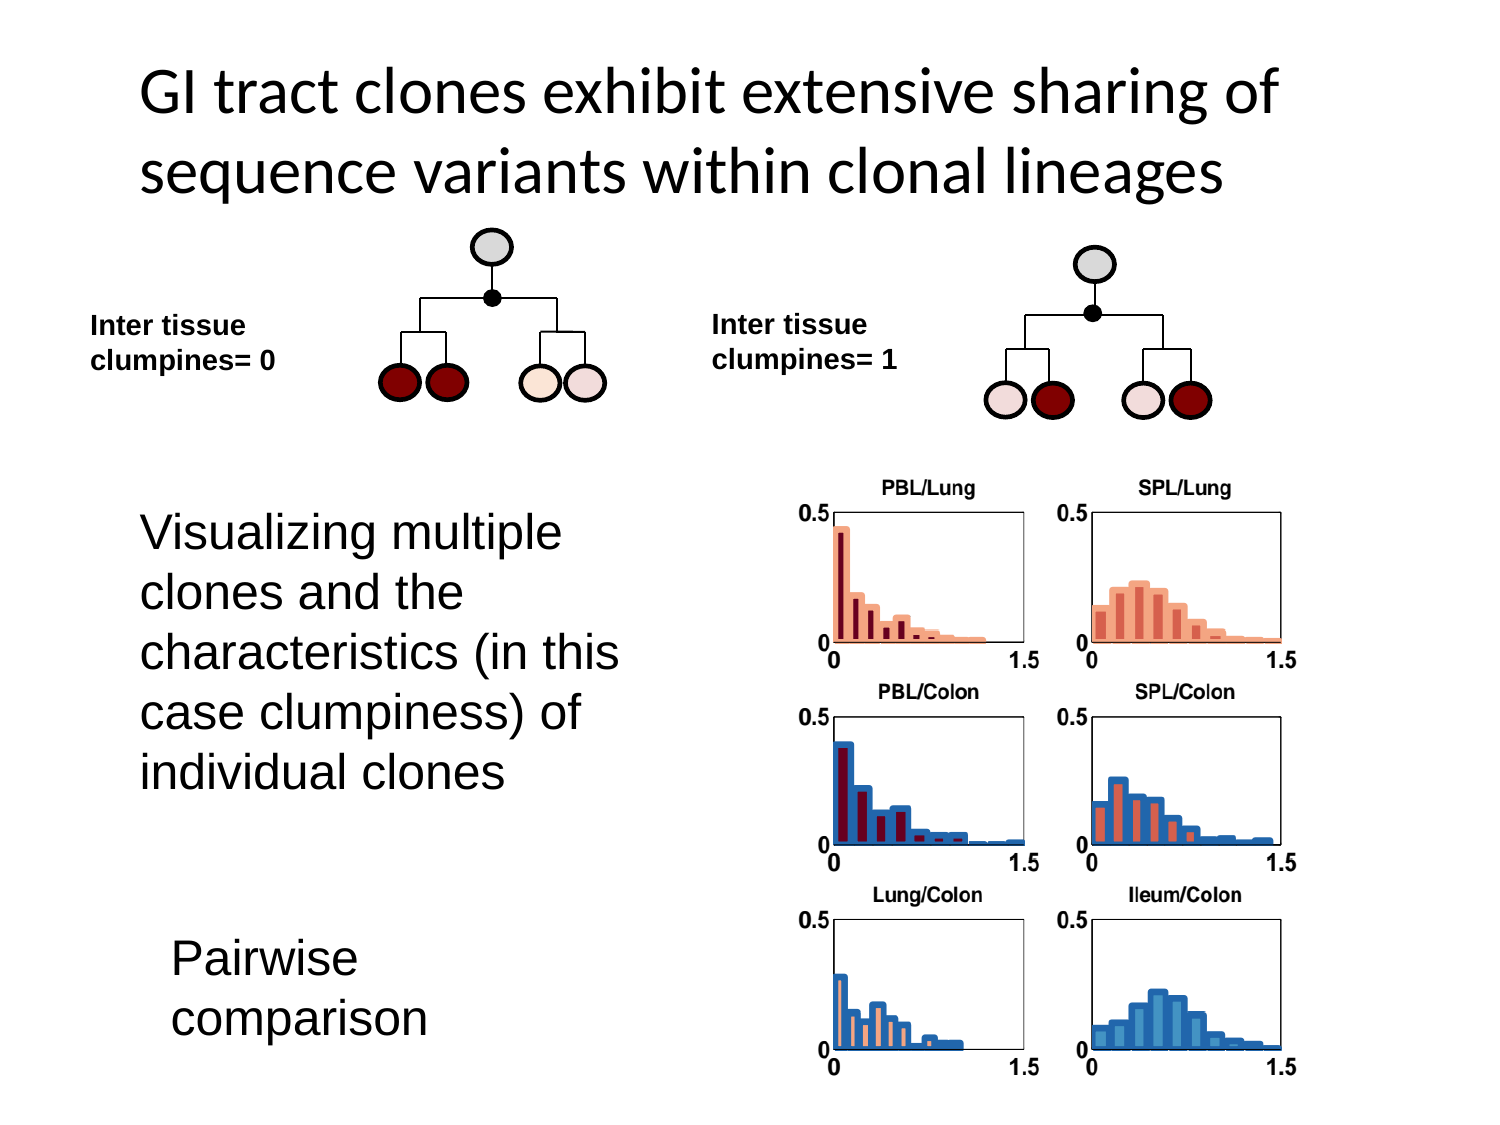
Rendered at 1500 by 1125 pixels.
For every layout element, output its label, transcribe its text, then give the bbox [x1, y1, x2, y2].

text_box Visualizing multiple clones and the characteristics (in this case clumpiness) of individual clones [124, 492, 671, 808]
text_box GI tract clones exhibit extensive sharing of sequence variants within clonal lineages [124, 39, 1500, 215]
picture [671, 248, 1431, 1125]
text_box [985, 247, 1211, 418]
text_box Inter tissue clumpines= 0 [75, 298, 308, 384]
text_box Pairwise comparison [155, 918, 530, 1053]
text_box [380, 229, 605, 401]
